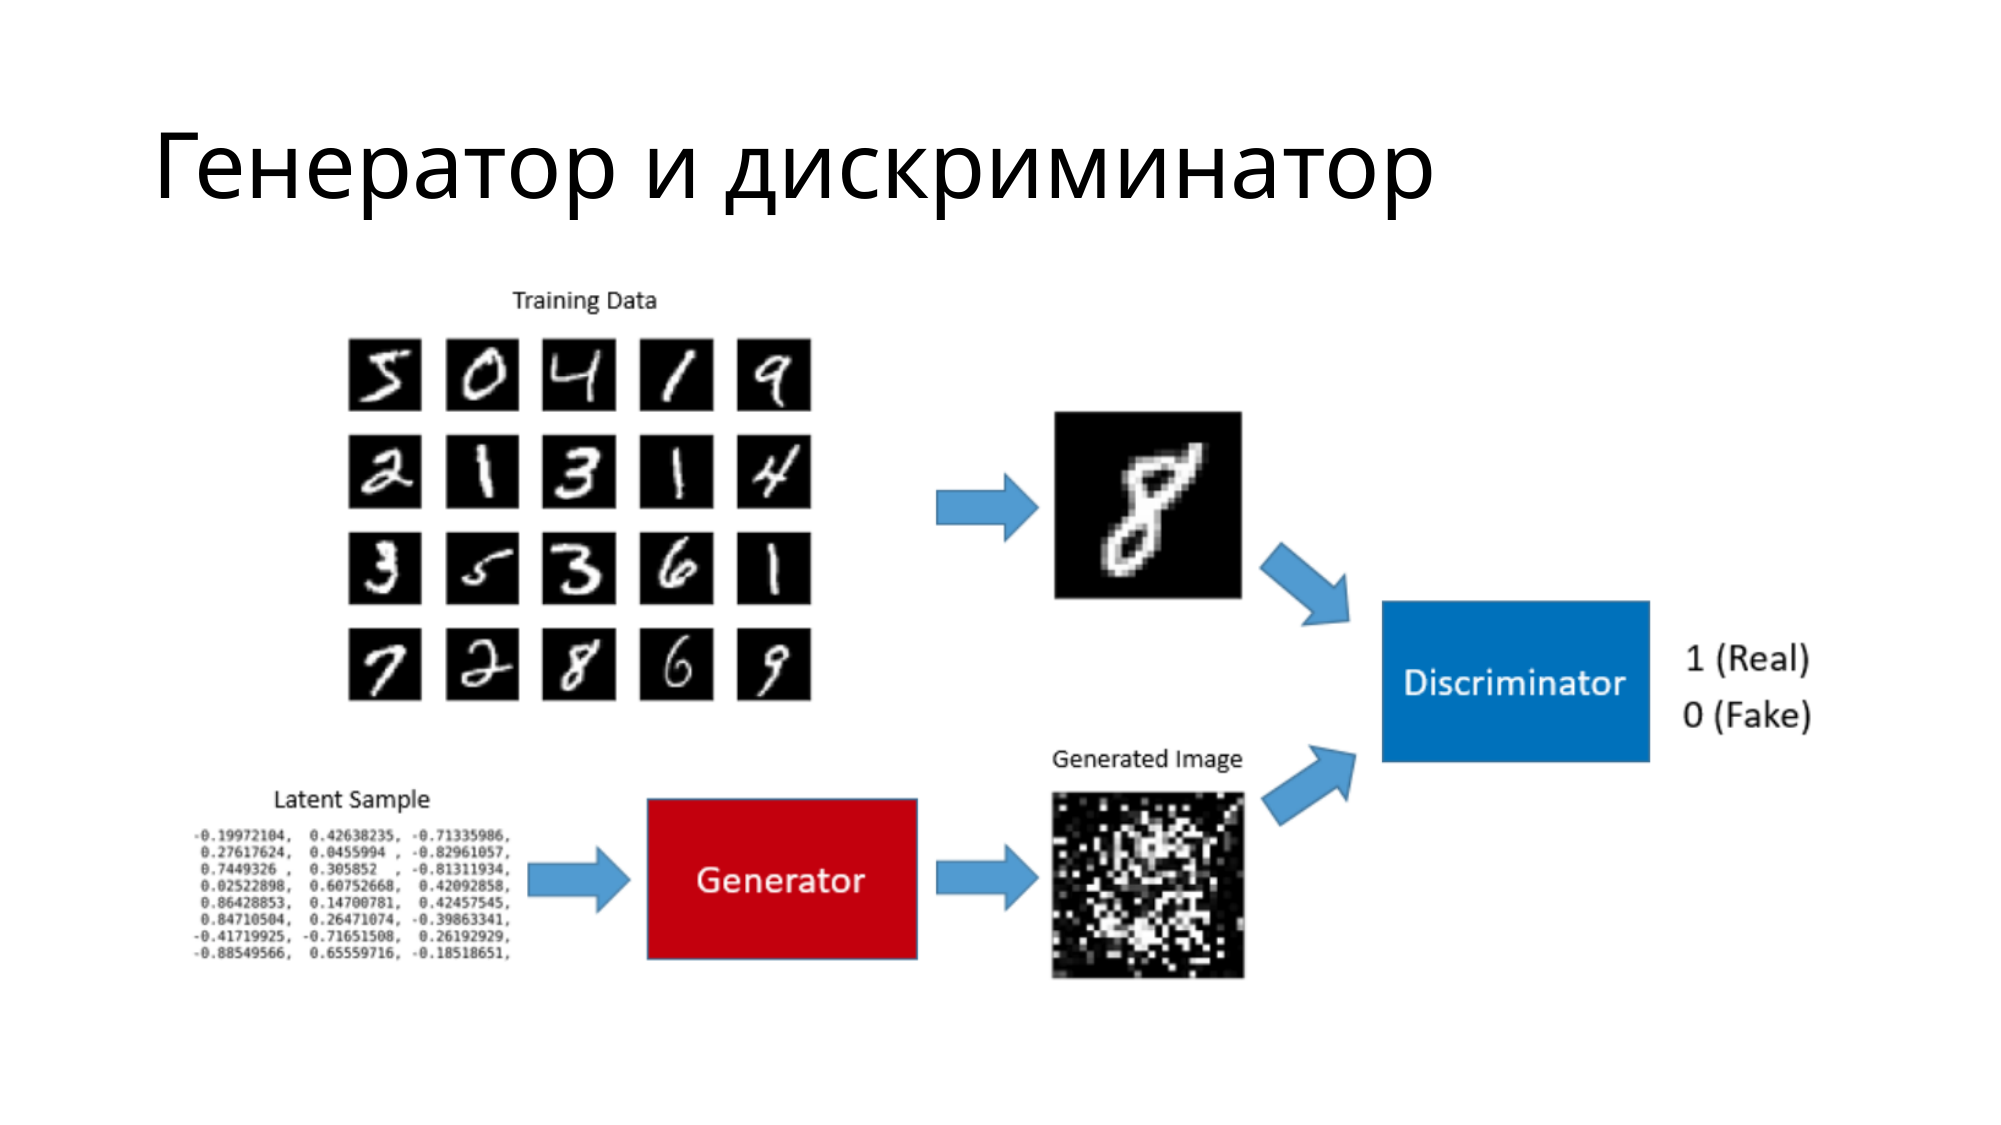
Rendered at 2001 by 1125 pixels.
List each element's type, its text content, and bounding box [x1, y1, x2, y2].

title Генератор и дискриминатор [137, 59, 1863, 278]
picture [166, 277, 1834, 1000]
